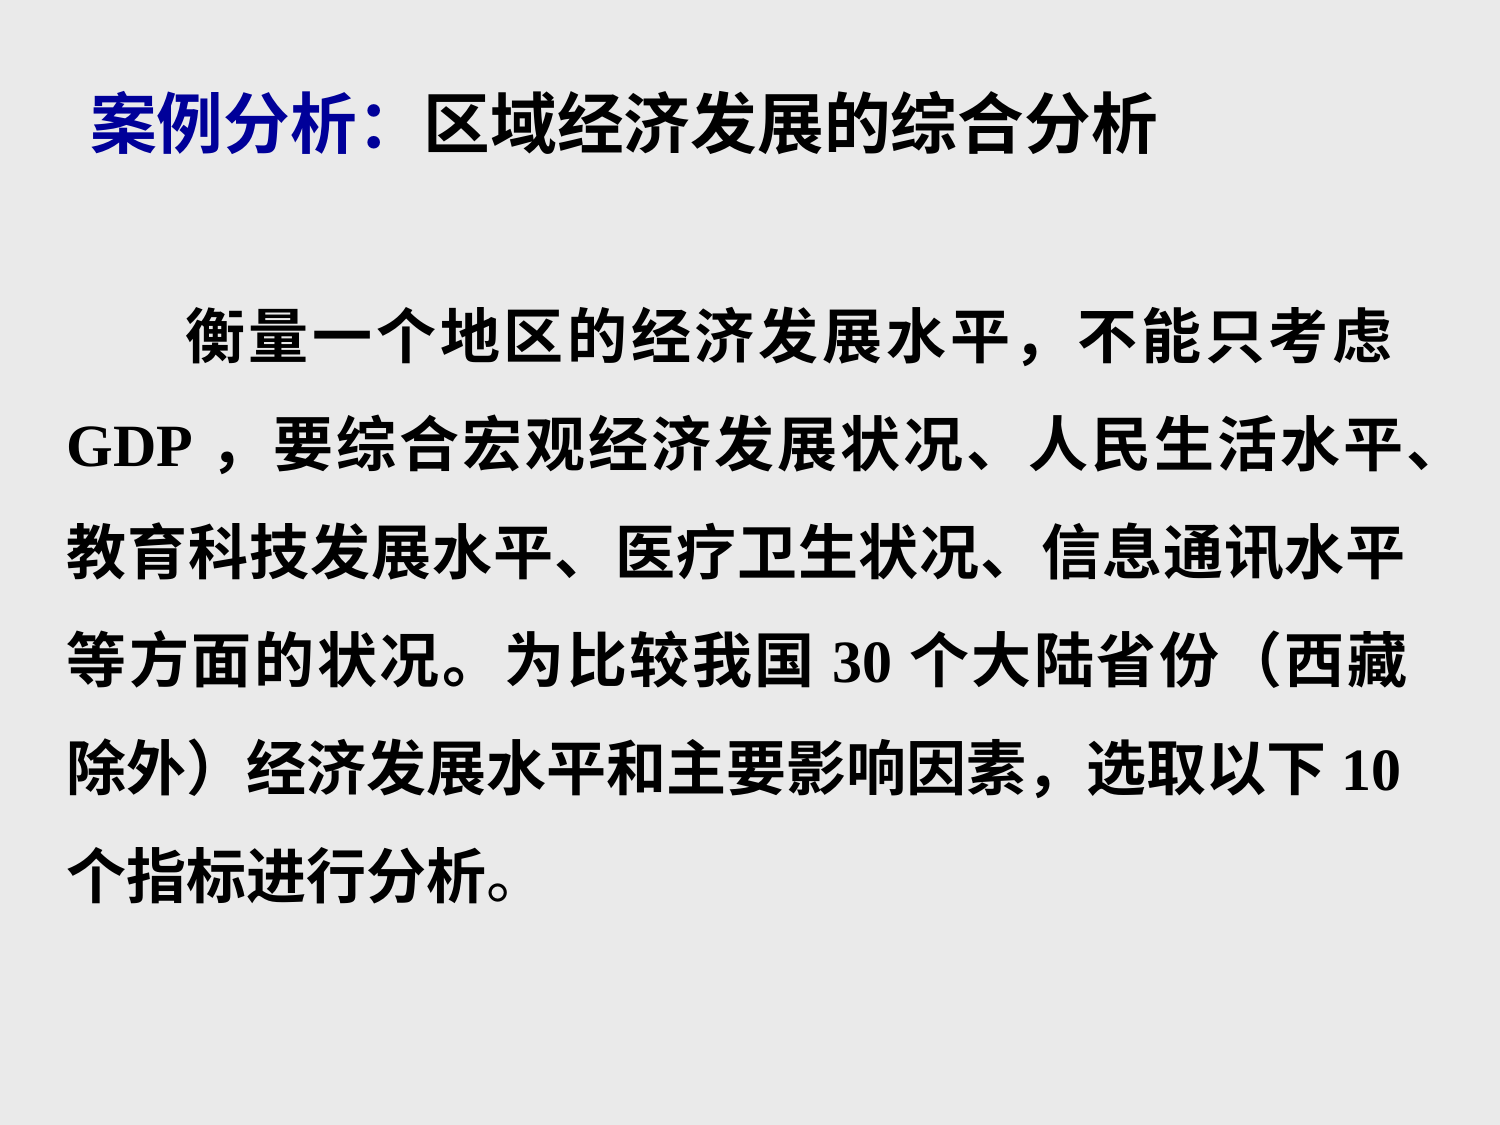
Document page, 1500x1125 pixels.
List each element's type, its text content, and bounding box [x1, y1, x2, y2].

title 案例分析：区域经济发展的综合分析 [75, 62, 1328, 181]
text_box 衡量一个地区的经济发展水平，不能只考虑GDP，要综合宏观经济发展状况、人民生活水平、教育科技发展水平、医疗卫生状况、信息通讯水平等方面的状况。为比较我国30个大陆省份（西藏除外）经济发展水平和主要影响因素，选取以下10个指标进行分析。 [52, 255, 1423, 918]
